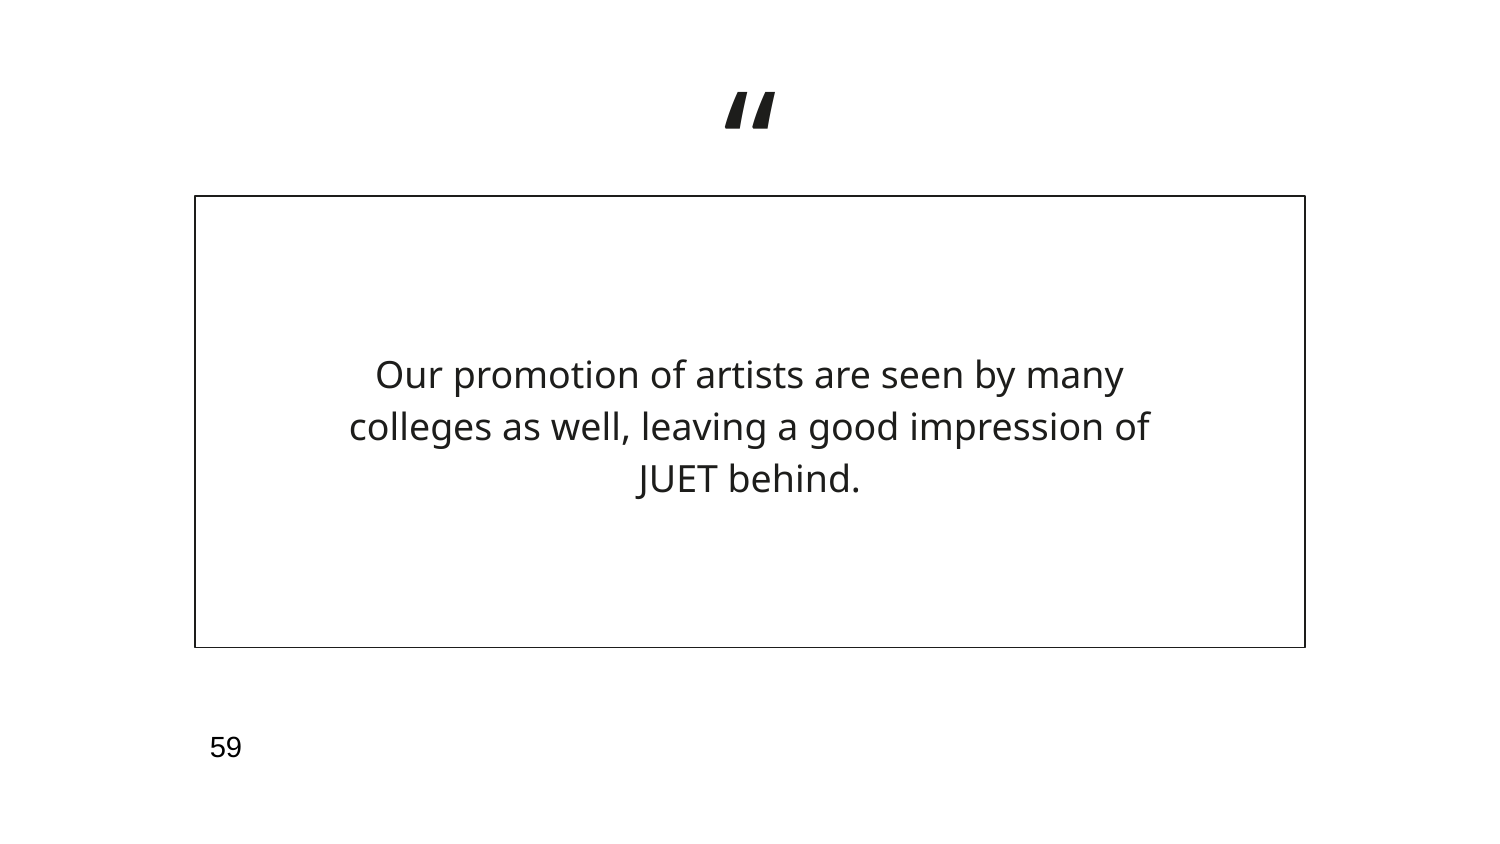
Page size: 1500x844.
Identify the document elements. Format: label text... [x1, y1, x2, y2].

slide_number 59 [194, 647, 1306, 844]
list Our promotion of artists are seen by many colleges as well, leaving a good impression of JUET behind. [291, 354, 1208, 490]
